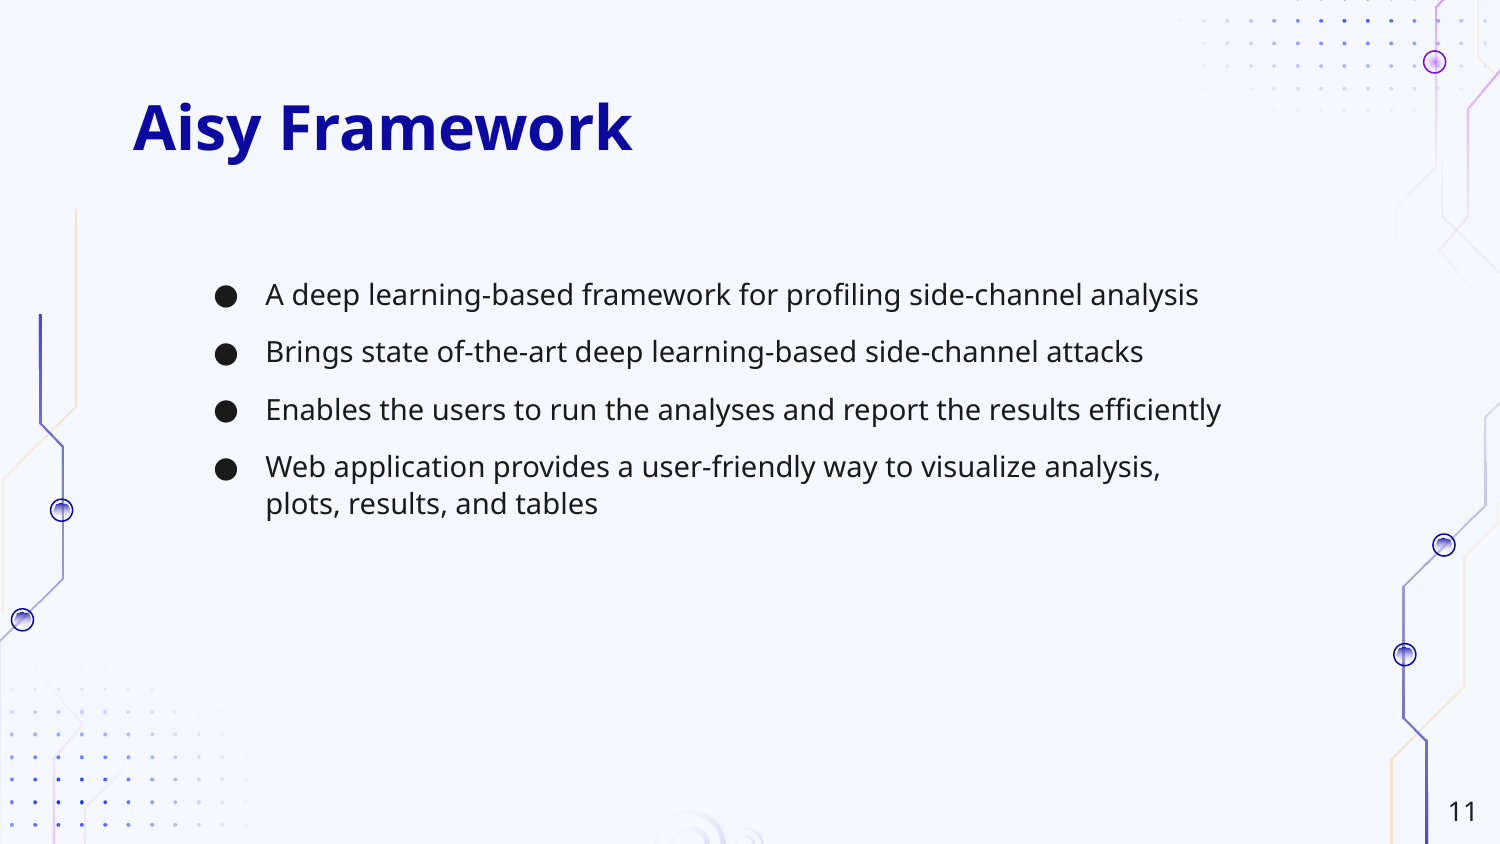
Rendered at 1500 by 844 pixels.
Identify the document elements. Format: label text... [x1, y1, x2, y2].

picture [1161, 0, 1500, 136]
slide_number ‹#› [1403, 779, 1494, 844]
title Aisy Framework [118, 72, 1382, 167]
picture [1, 634, 277, 844]
subtitle A deep learning-based framework for profiling side-channel analysis Brings state of-the-art deep learning-based side-channel attacks Enables the users to run the analyses and report the results efficiently Web application provides a user-friendly way to visualize analysis, plots, results, and tables [175, 259, 1249, 664]
